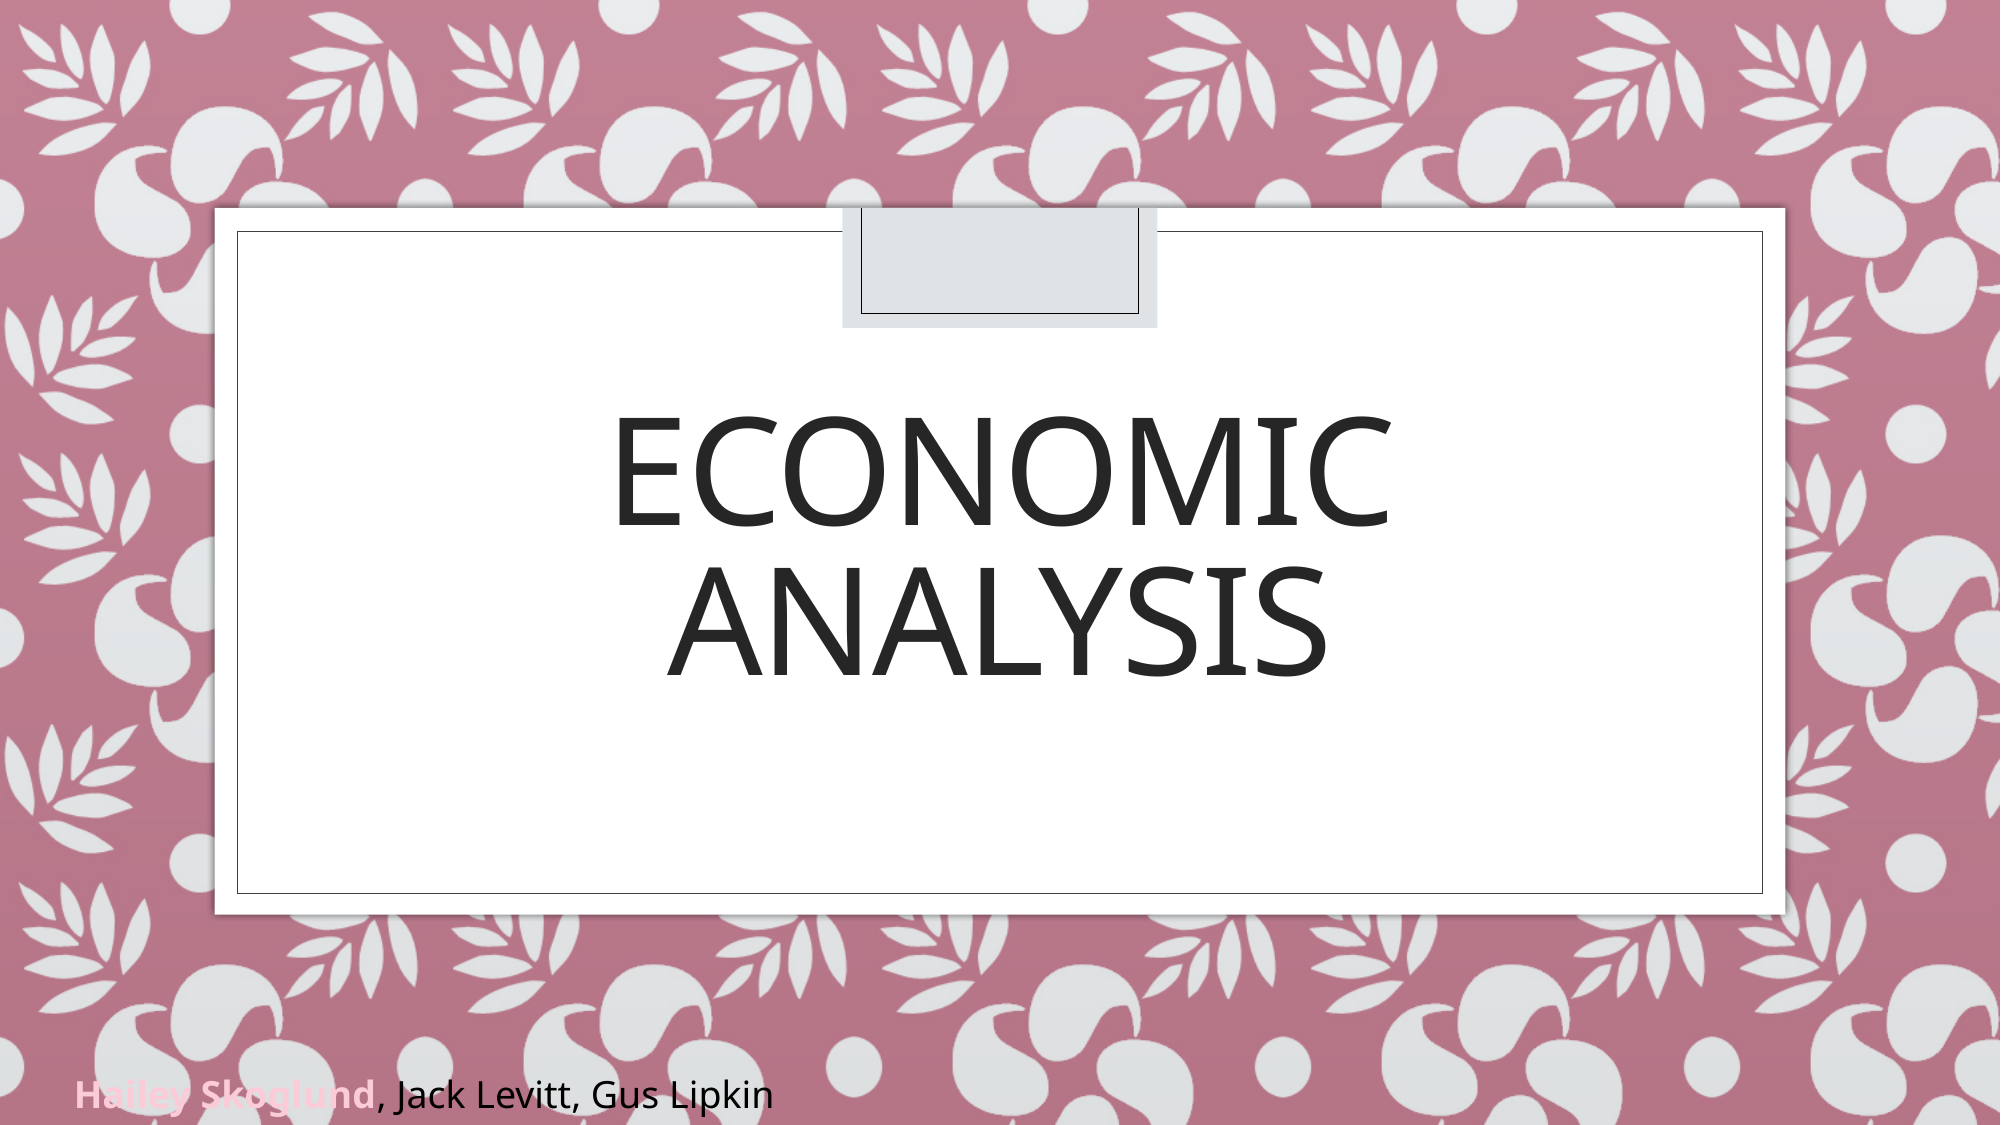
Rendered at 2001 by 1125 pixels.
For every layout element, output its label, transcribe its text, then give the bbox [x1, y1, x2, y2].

text_box Hailey Skoglund, Jack Levitt, Gus Lipkin [58, 1063, 790, 1124]
title Economic Analysis [256, 343, 1744, 769]
